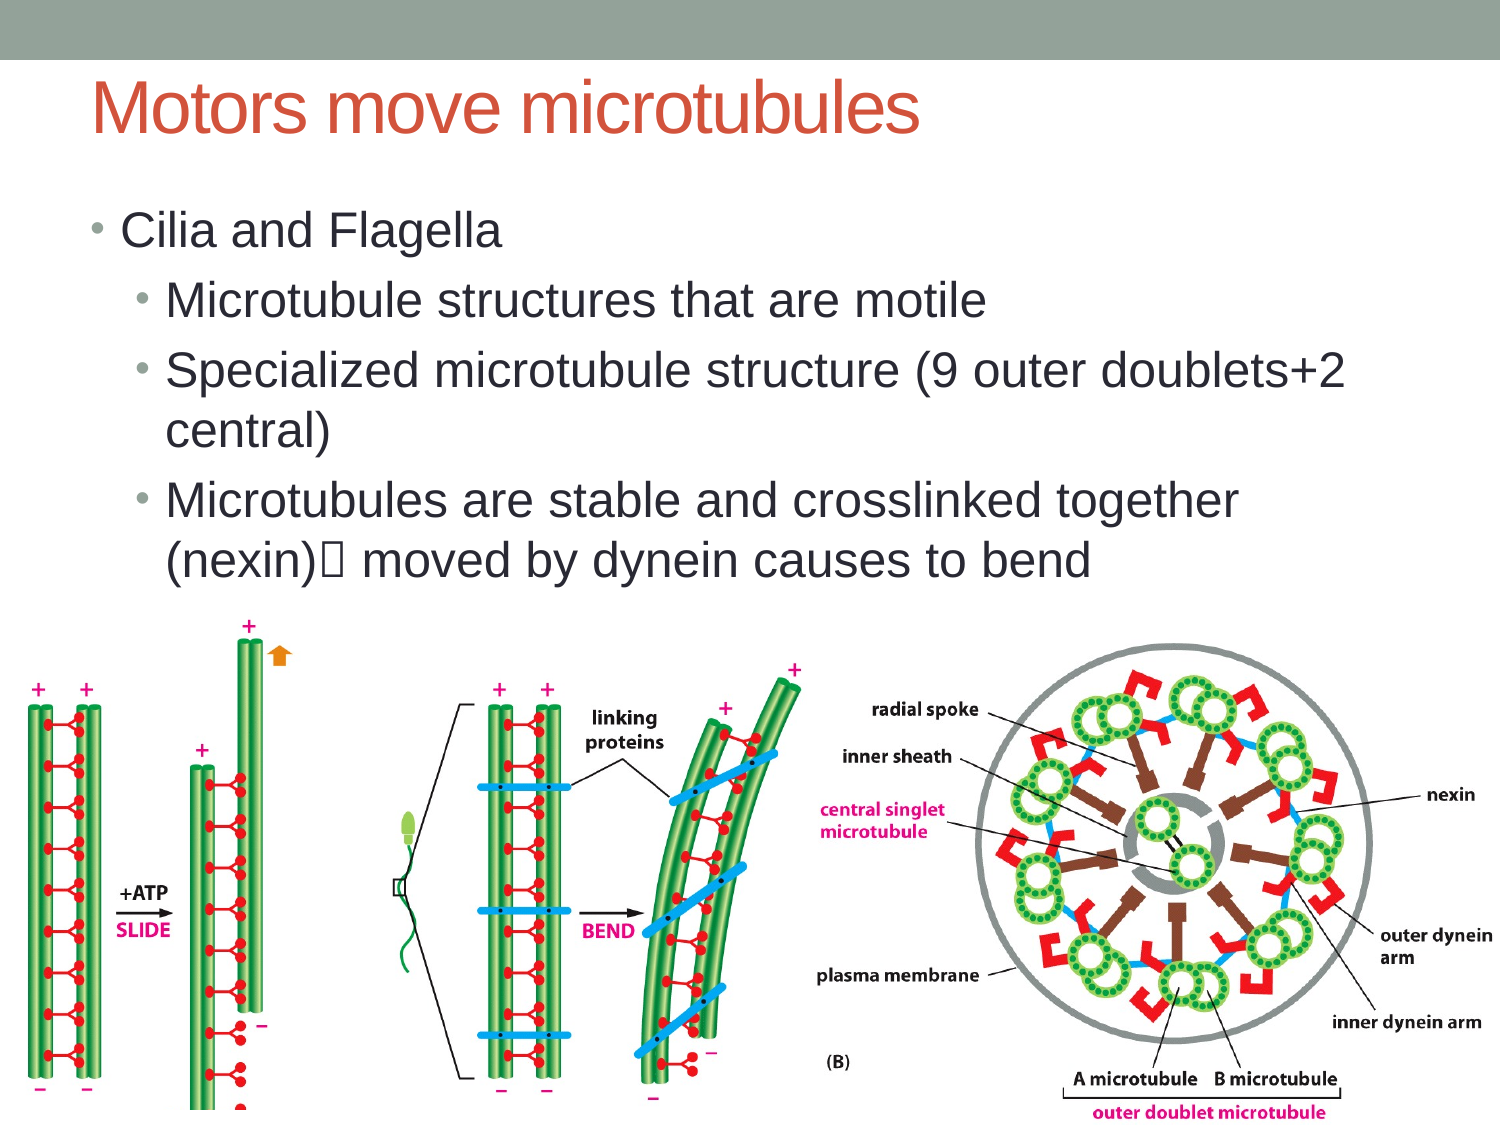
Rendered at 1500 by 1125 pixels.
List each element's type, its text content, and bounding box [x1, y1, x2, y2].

title Motors move microtubules [75, 21, 1425, 185]
picture [6, 609, 1500, 1125]
list Cilia and Flagella Microtubule structures that are motile Specialized microtubule structure (9 outer doublets+2 central) Microtubules are stable and crosslinked together (nexin) moved by dynein causes to bend [75, 190, 1425, 633]
